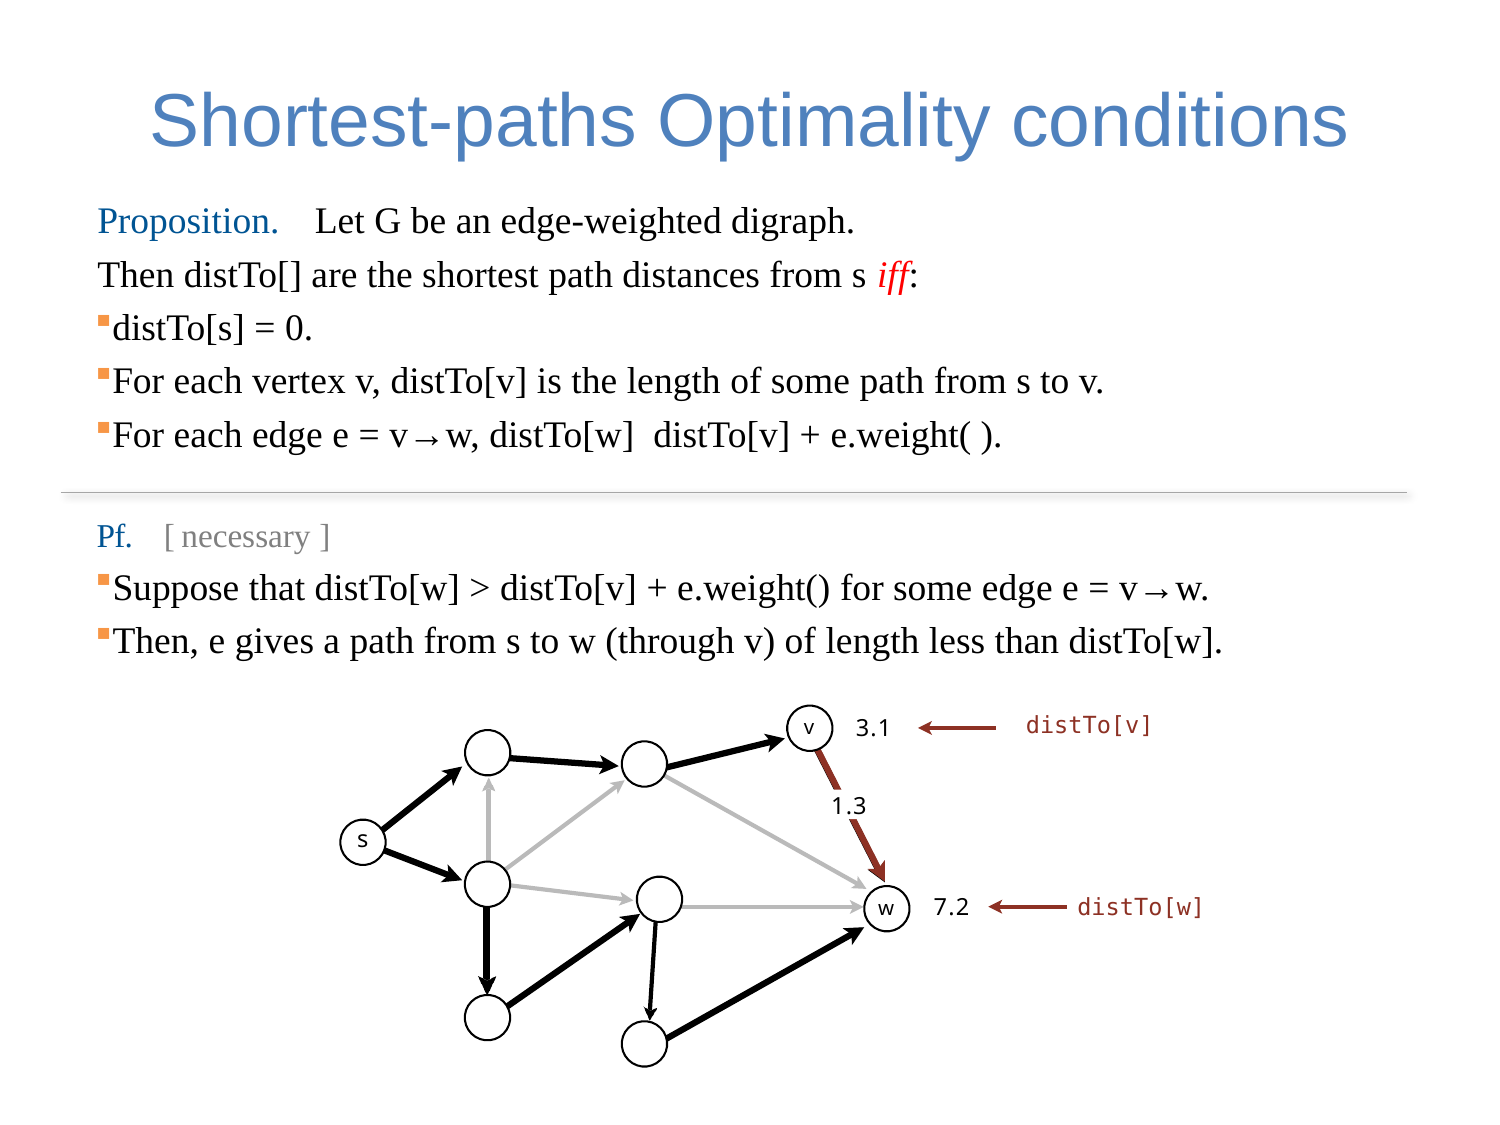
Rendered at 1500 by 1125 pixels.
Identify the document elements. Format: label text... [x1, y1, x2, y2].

text_box [340, 819, 386, 865]
text_box [621, 741, 668, 787]
text_box [787, 705, 833, 751]
text_box [867, 860, 885, 882]
text_box [464, 861, 511, 907]
text_box [849, 899, 864, 914]
text_box [621, 1021, 668, 1067]
text_box [440, 864, 463, 883]
text_box [618, 891, 634, 906]
text_box [598, 755, 619, 775]
text_box [609, 780, 625, 795]
text_box [464, 995, 511, 1041]
text_box [465, 730, 511, 776]
text_box w 7.2 [876, 890, 971, 921]
text_box [864, 886, 906, 932]
text_box 3.1 [854, 711, 895, 742]
text_box [481, 777, 496, 792]
text_box [441, 766, 463, 787]
text_box [636, 876, 683, 922]
text_box [618, 913, 641, 933]
text_box [988, 899, 1003, 914]
text_box distTo[v] [1024, 709, 1155, 739]
text_box [763, 733, 785, 753]
text_box [842, 927, 865, 946]
text_box [643, 1006, 658, 1021]
text_box [917, 720, 933, 736]
text_box distTo[w] [1075, 890, 1206, 921]
text_box s [355, 822, 371, 853]
text_box [477, 976, 497, 996]
title Shortest-paths Optimality conditions [75, 23, 1425, 211]
text_box [850, 875, 867, 889]
text_box v [802, 712, 818, 739]
text_box 1.3 [829, 789, 870, 820]
